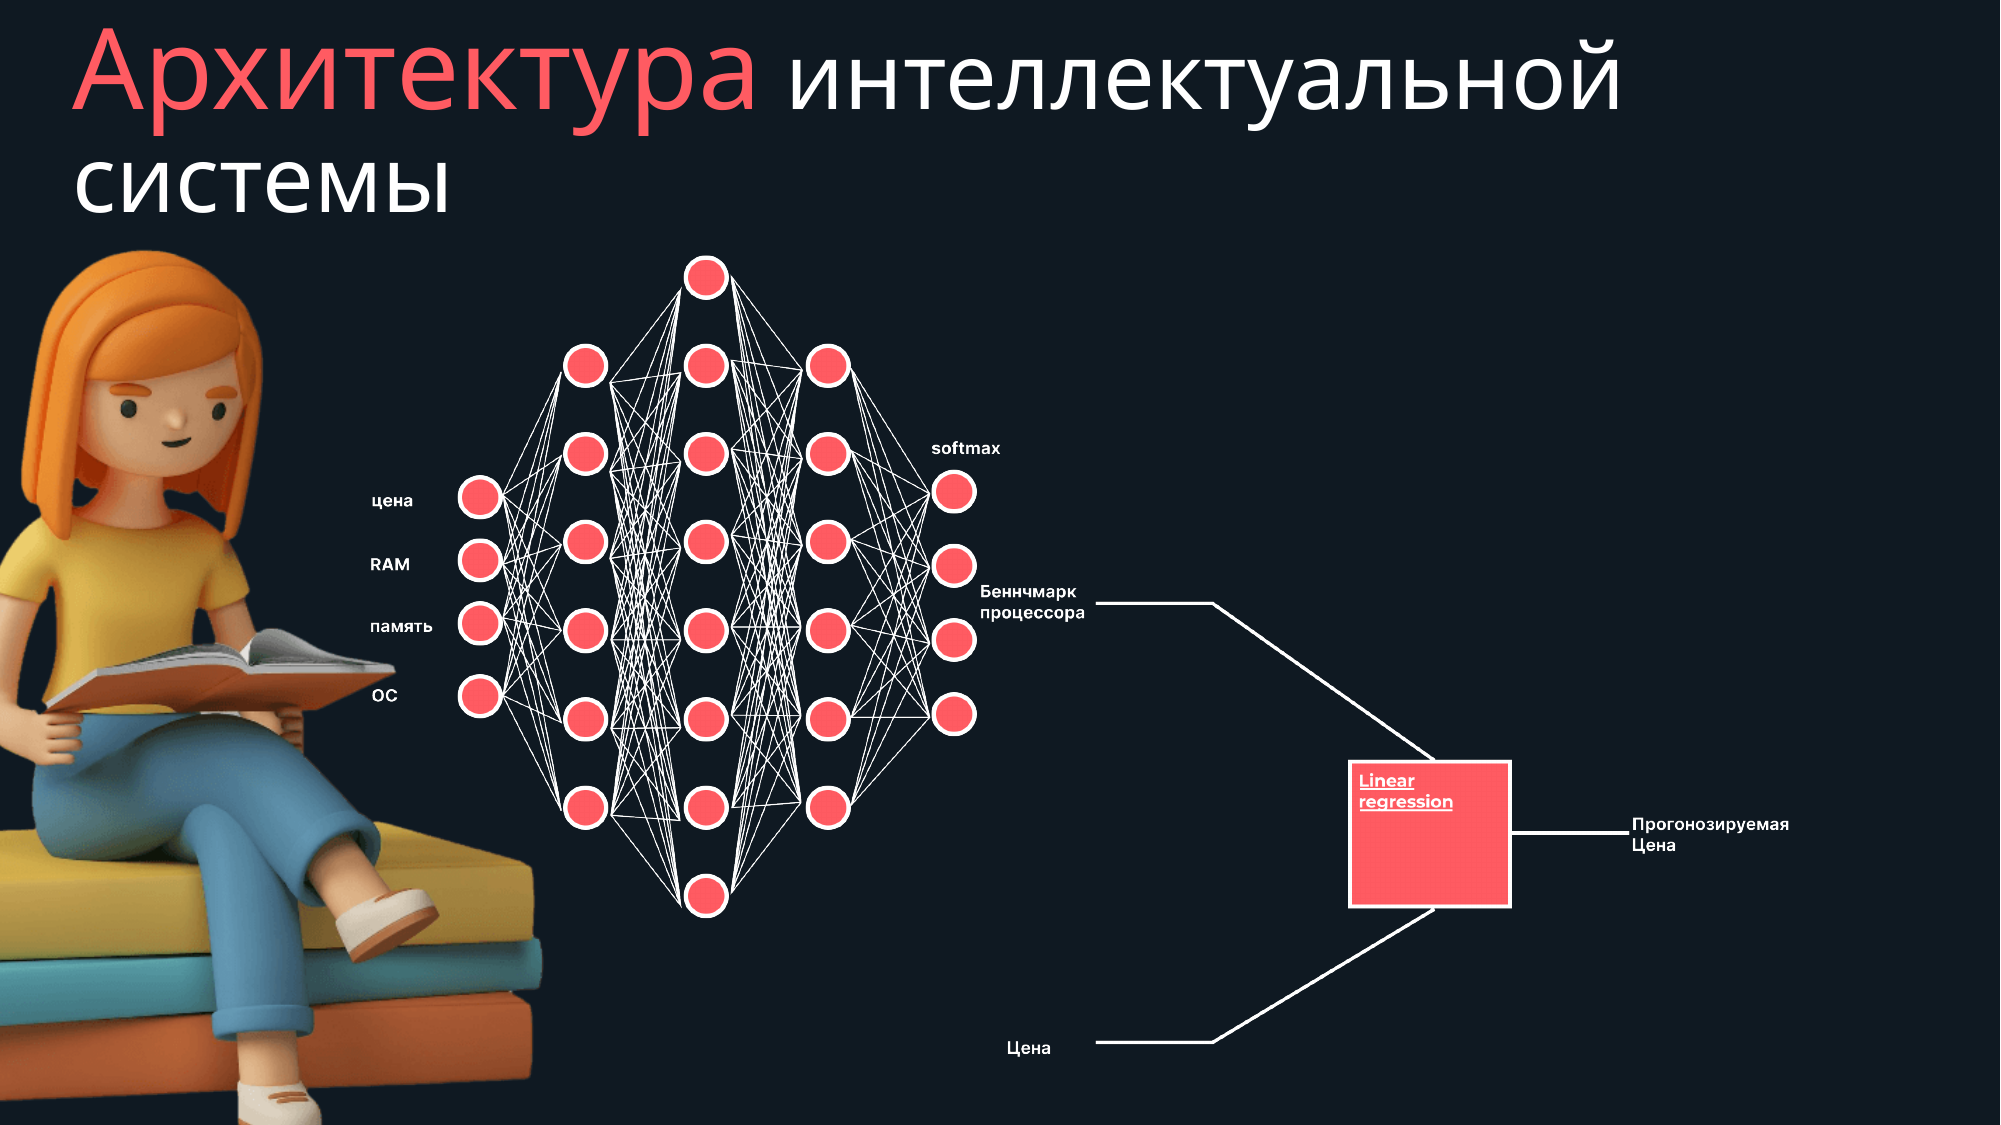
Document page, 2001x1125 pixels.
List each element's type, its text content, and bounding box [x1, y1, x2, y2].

picture [0, 47, 1874, 1125]
text_box Архитектура интеллектуальной системы [57, 48, 124, 120]
